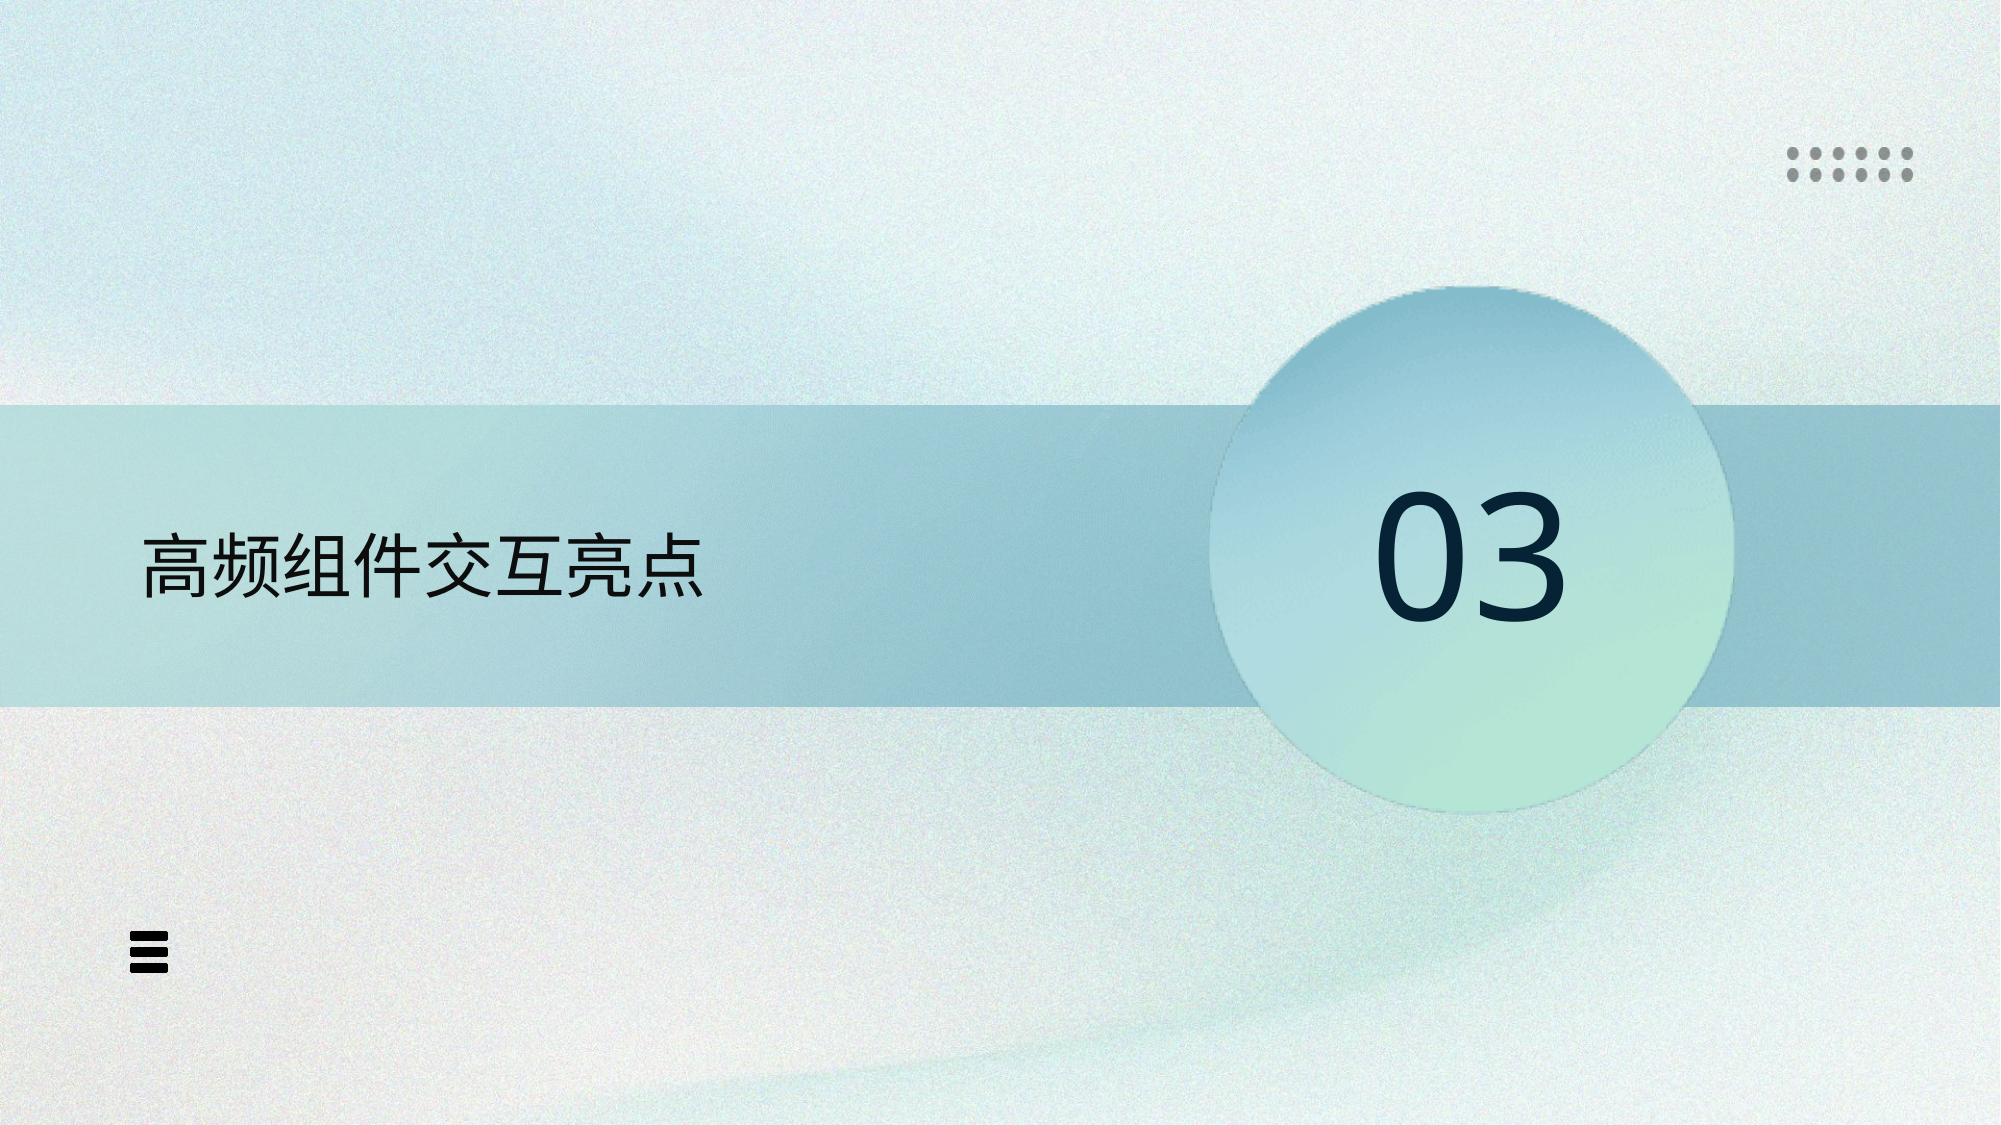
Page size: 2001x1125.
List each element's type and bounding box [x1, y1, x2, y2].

picture [0, 0, 2001, 1125]
text_box [131, 948, 167, 956]
text_box [131, 932, 167, 940]
text_box [131, 964, 167, 972]
